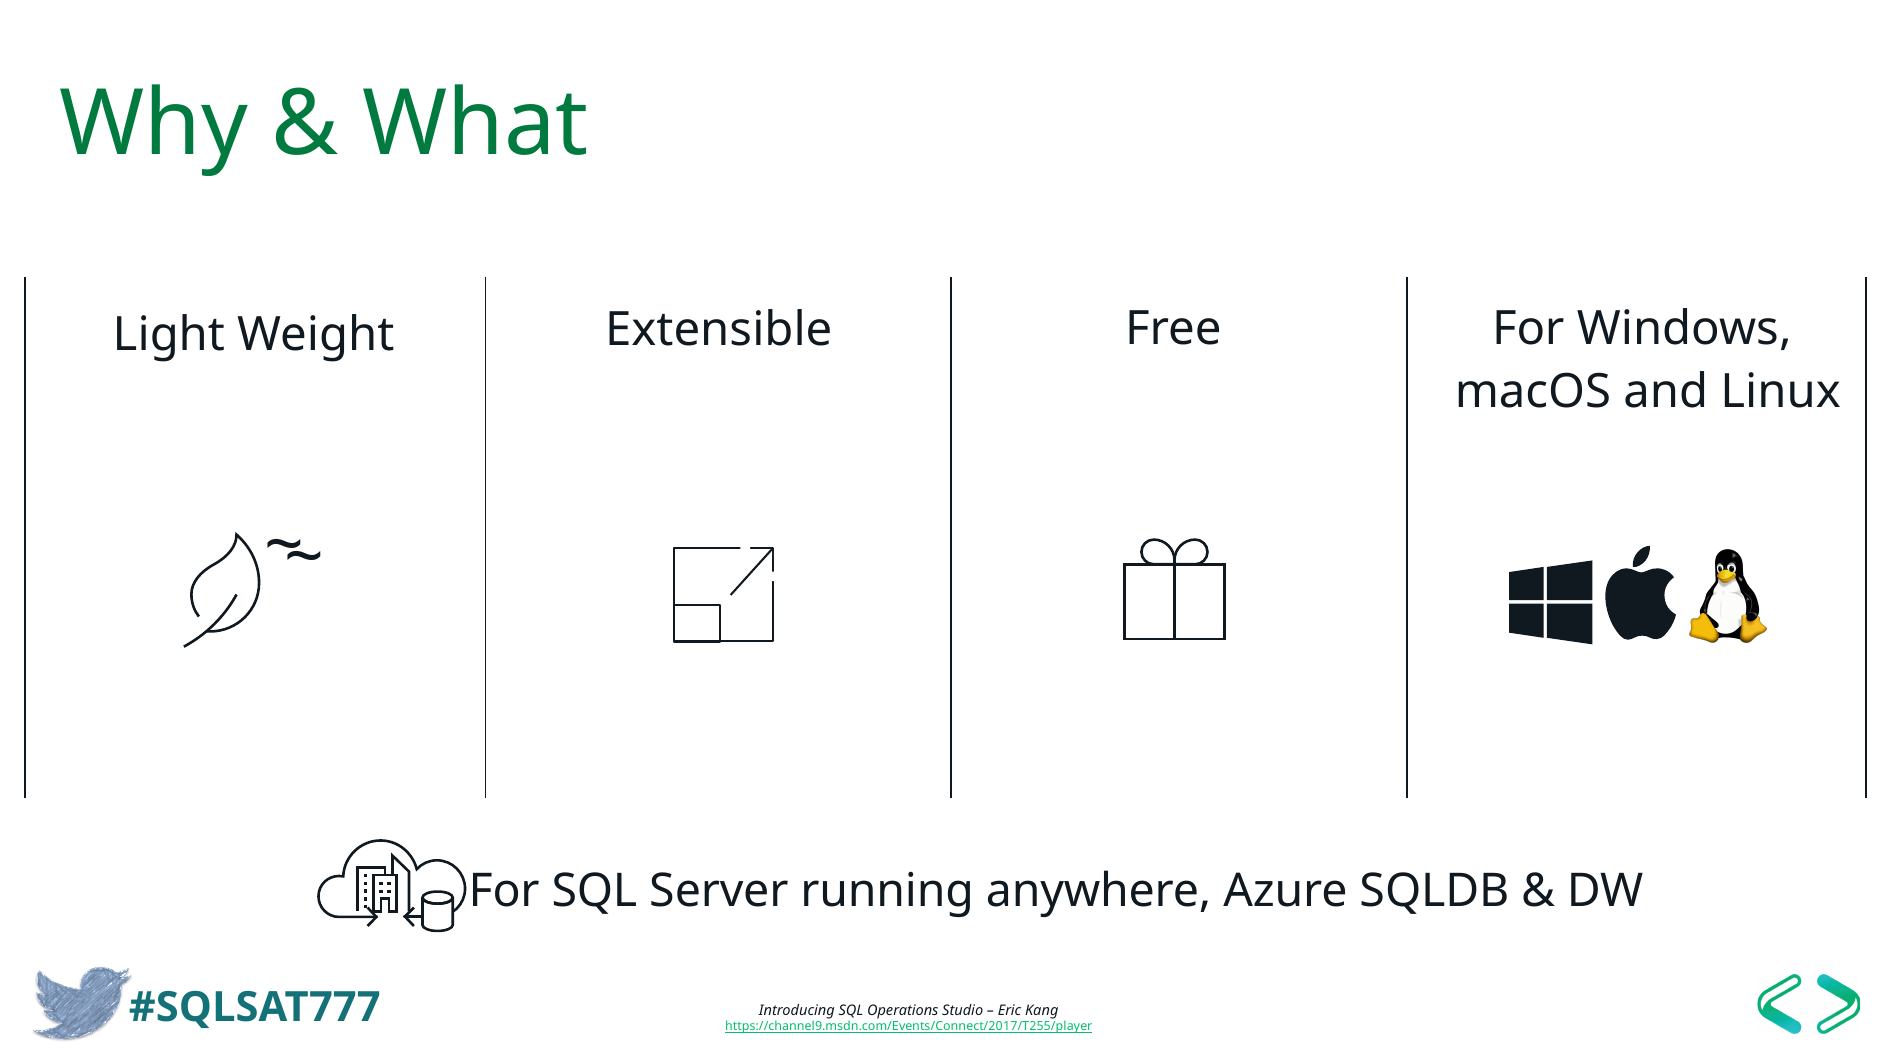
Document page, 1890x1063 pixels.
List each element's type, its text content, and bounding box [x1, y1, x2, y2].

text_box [584, 276, 952, 799]
picture [26, 952, 134, 1048]
text_box Introducing SQL Operations Studio – Eric Kang https://channel9.msdn.com/Events/Connect/2017/T255/player [373, 993, 1444, 1043]
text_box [1099, 276, 1408, 799]
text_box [24, 276, 486, 799]
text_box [318, 840, 1647, 941]
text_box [1436, 276, 1867, 799]
title Why & What [59, 59, 1831, 178]
